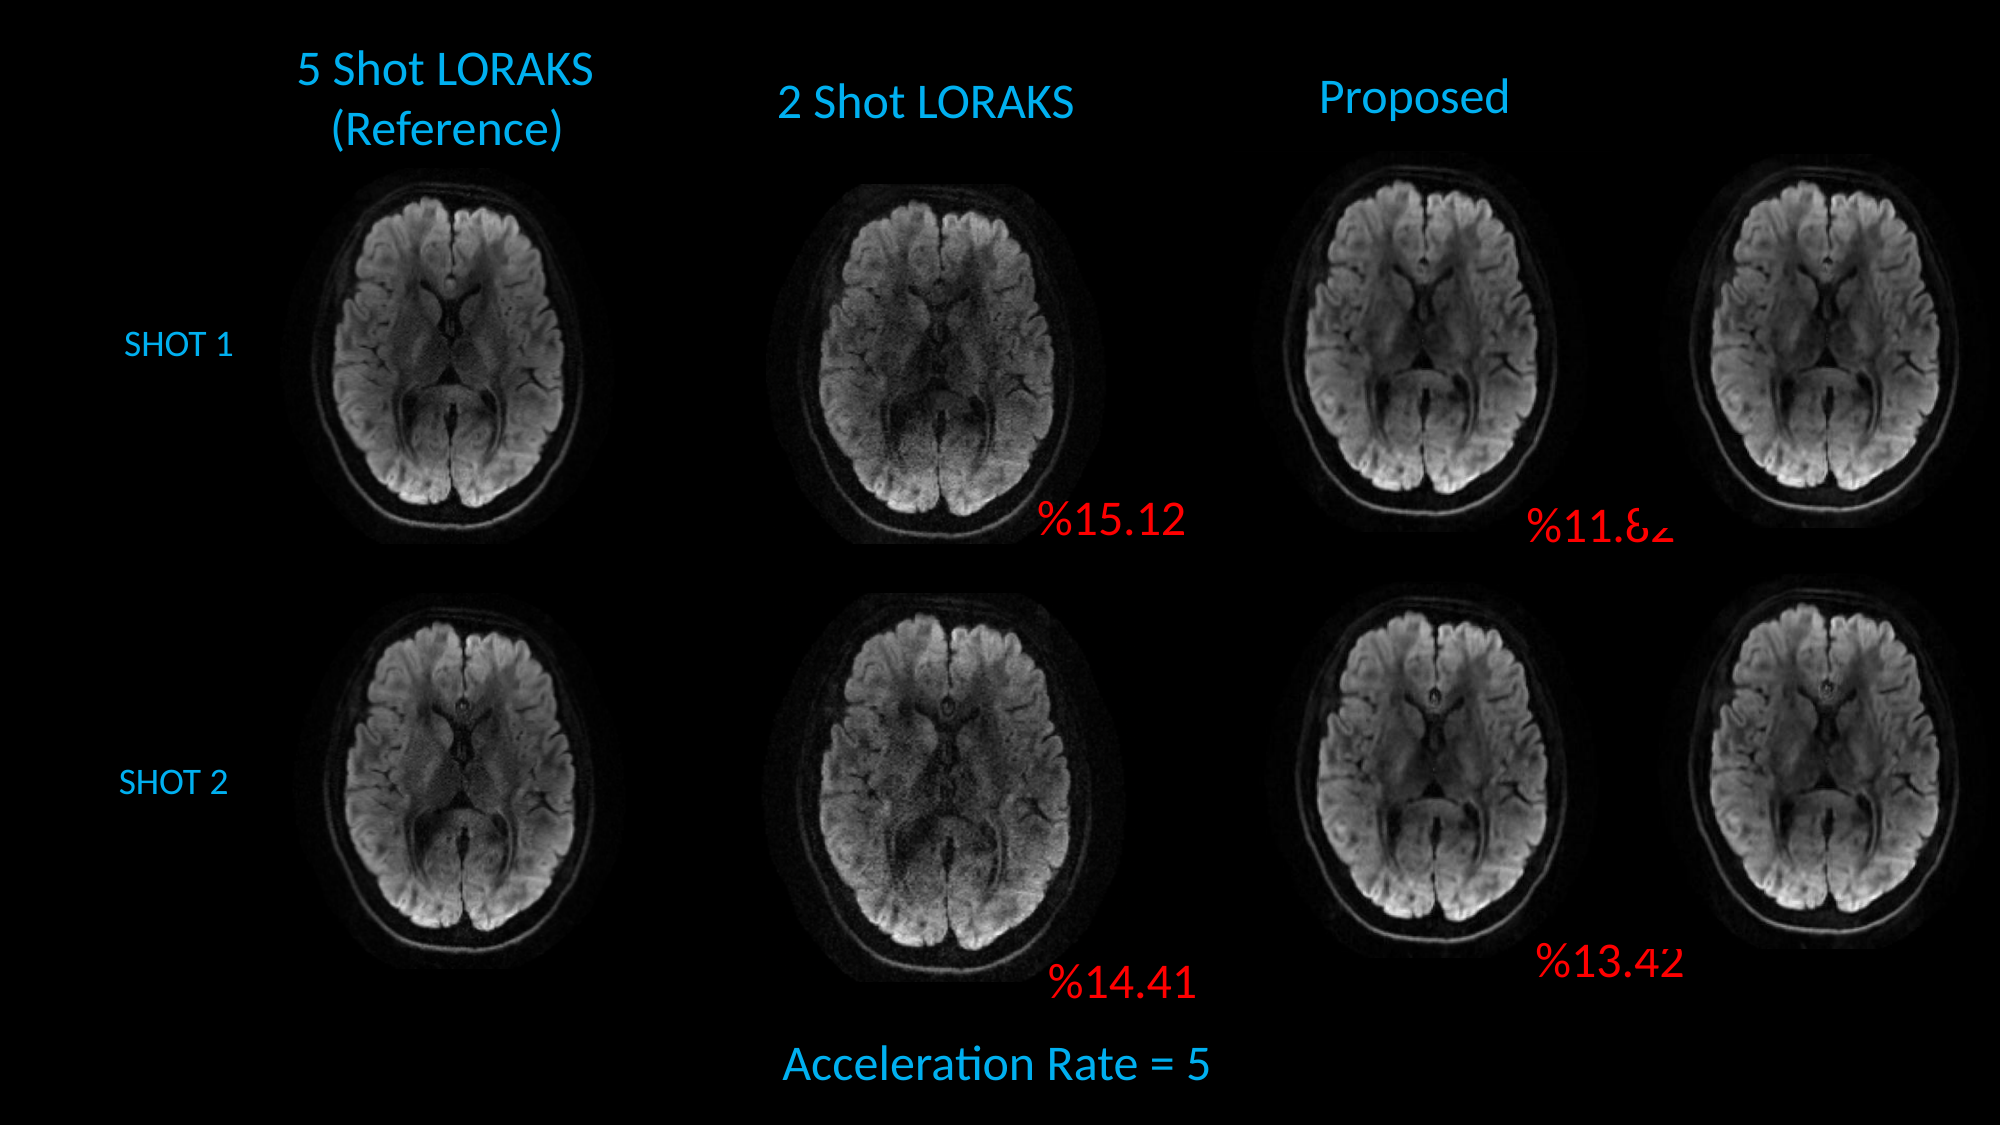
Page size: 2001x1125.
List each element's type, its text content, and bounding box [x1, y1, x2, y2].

picture [275, 593, 649, 969]
picture [766, 184, 1120, 544]
text_box SHOT 1 [0, 311, 249, 371]
text_box %14.41 [1044, 944, 1261, 1012]
text_box SHOT 2 [0, 749, 244, 810]
text_box Proposed [1316, 61, 1729, 126]
picture [1234, 151, 1612, 532]
text_box 5 Shot LORAKS (Reference) [293, 33, 614, 158]
text_box Acceleration Rate = 5 [697, 1023, 1252, 1098]
text_box %11.82 [1522, 488, 1739, 556]
picture [266, 168, 640, 544]
text_box 2 Shot LORAKS [774, 65, 1094, 131]
picture [1639, 573, 2000, 949]
text_box %13.42 [1532, 923, 1748, 991]
picture [1639, 154, 2000, 528]
picture [1249, 581, 1618, 958]
picture [757, 593, 1143, 982]
text_box %15.12 [1033, 482, 1250, 550]
